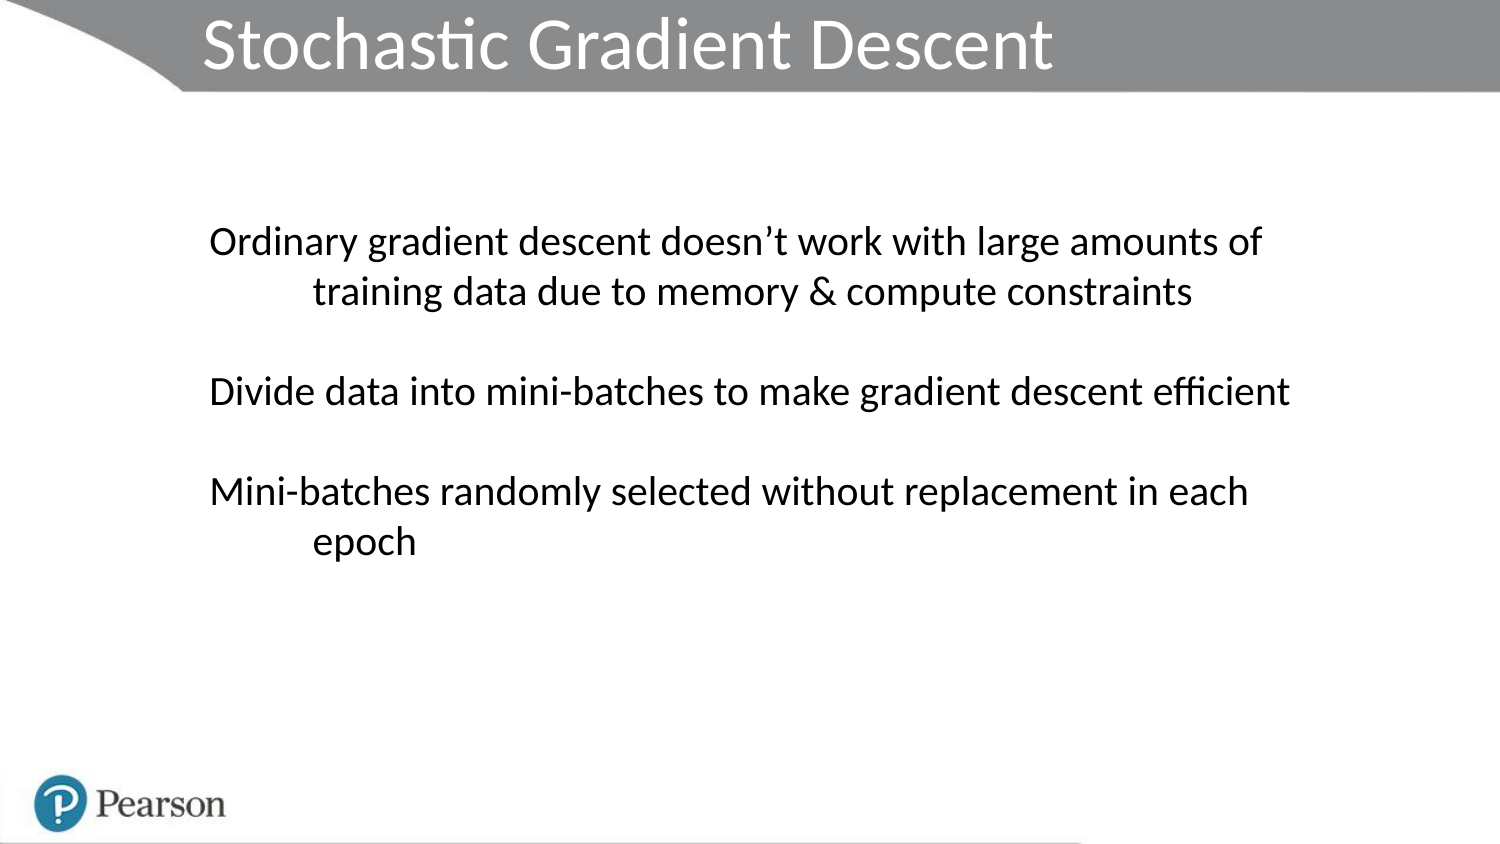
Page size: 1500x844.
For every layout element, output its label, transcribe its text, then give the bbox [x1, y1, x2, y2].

picture [0, 0, 1500, 844]
text_box Stochastic Gradient Descent [187, 0, 1426, 79]
text_box Ordinary gradient descent doesn’t work with large amounts of training data due to memory & compute constraints Divide data into mini-batches to make gradient descent efficient Mini-batches randomly selected without replacement in each epoch [185, 205, 1315, 708]
